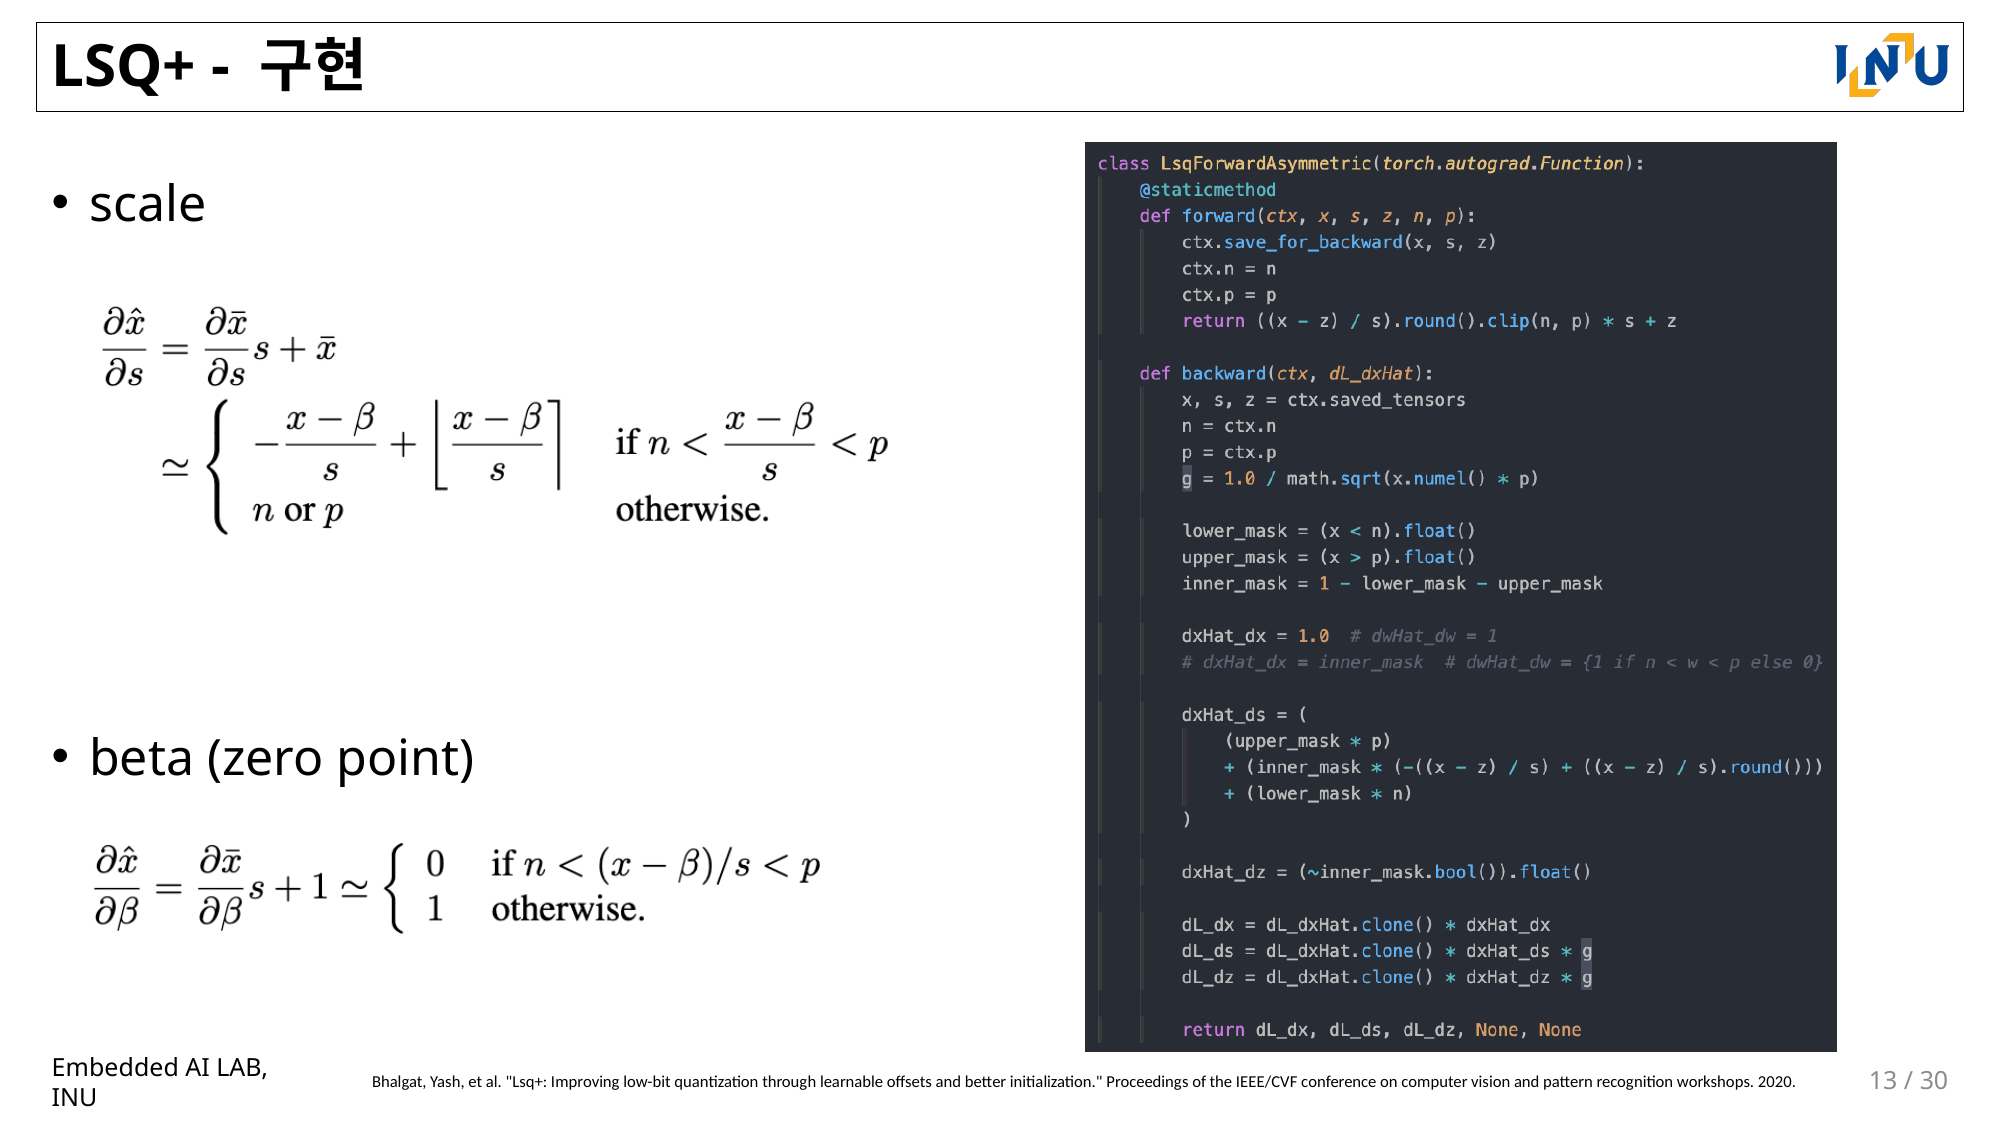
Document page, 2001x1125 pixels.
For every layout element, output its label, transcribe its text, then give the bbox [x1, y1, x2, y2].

picture [86, 288, 897, 597]
list scale beta (zero point) [36, 133, 1047, 1052]
picture [1085, 142, 1837, 1052]
slide_number 13 / 30 [1513, 1051, 1964, 1112]
title LSQ+ - 구현 [36, 22, 1964, 112]
text_box Bhalgat, Yash, et al. "Lsq+: Improving low-bit quantization through learnable offsets and better initialization." Proceedings of the IEEE/CVF conference on computer vision and pattern recognition workshops. 2020. [357, 1063, 1513, 1099]
picture [72, 819, 845, 957]
